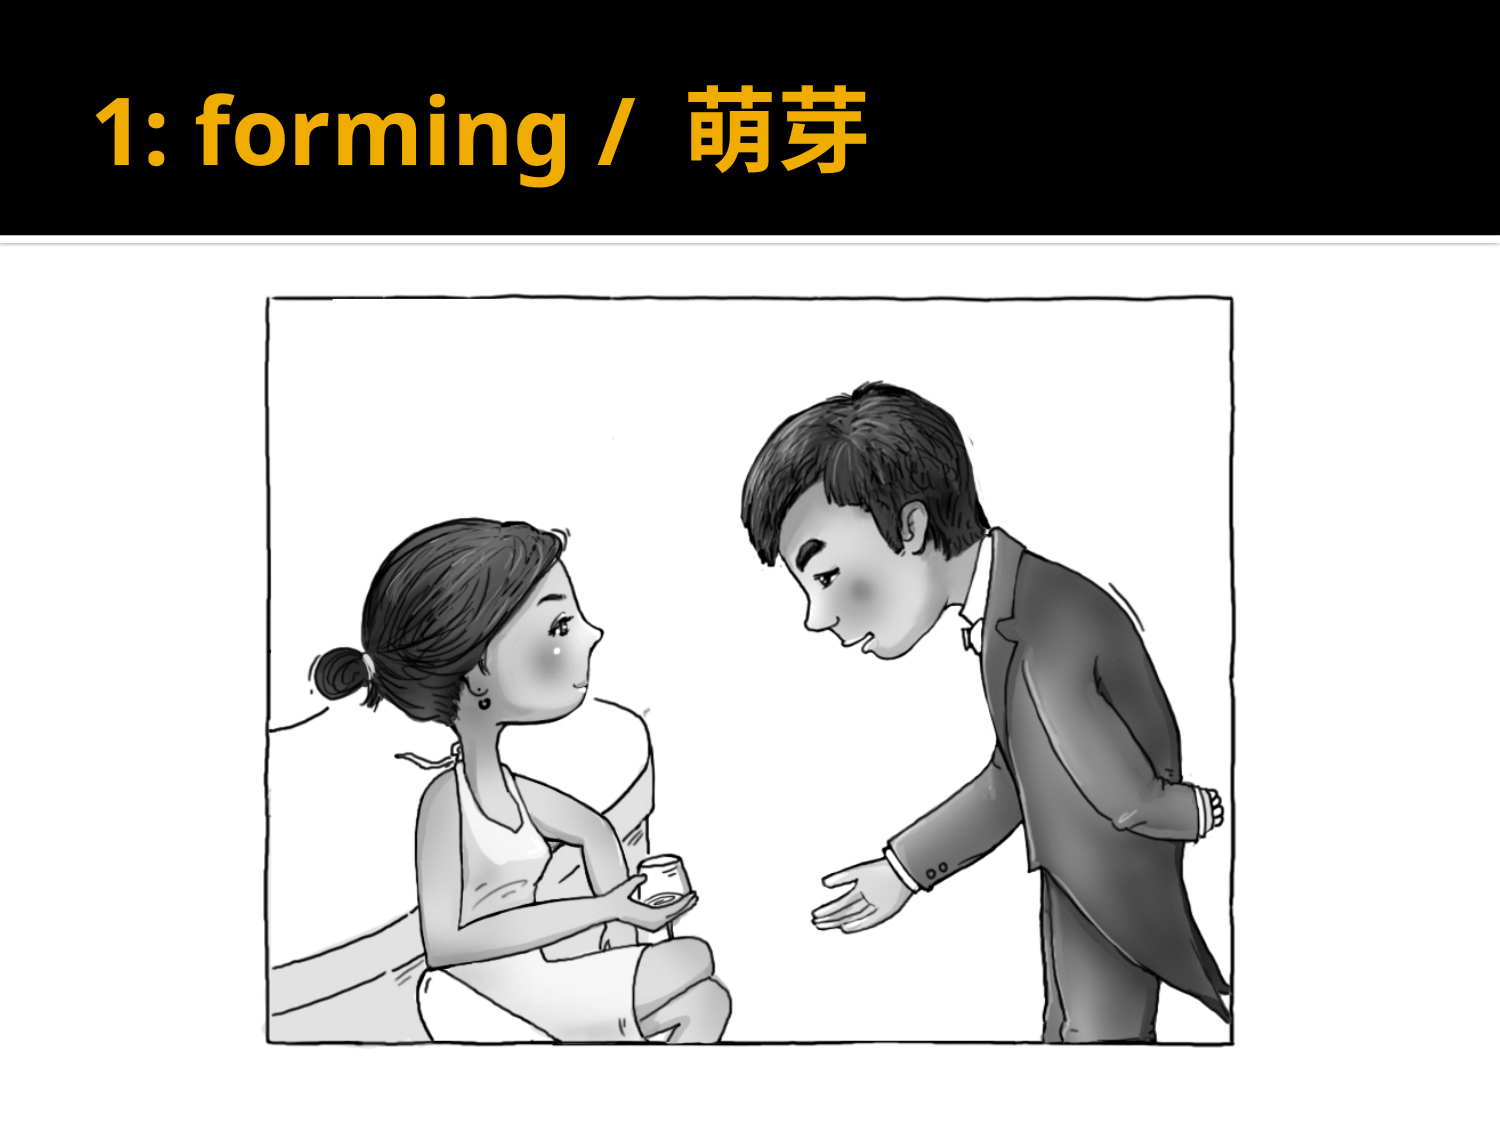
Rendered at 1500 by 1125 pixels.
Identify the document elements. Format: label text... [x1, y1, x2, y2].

title 1: forming / 萌芽 [75, 25, 1425, 231]
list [254, 291, 1246, 1050]
